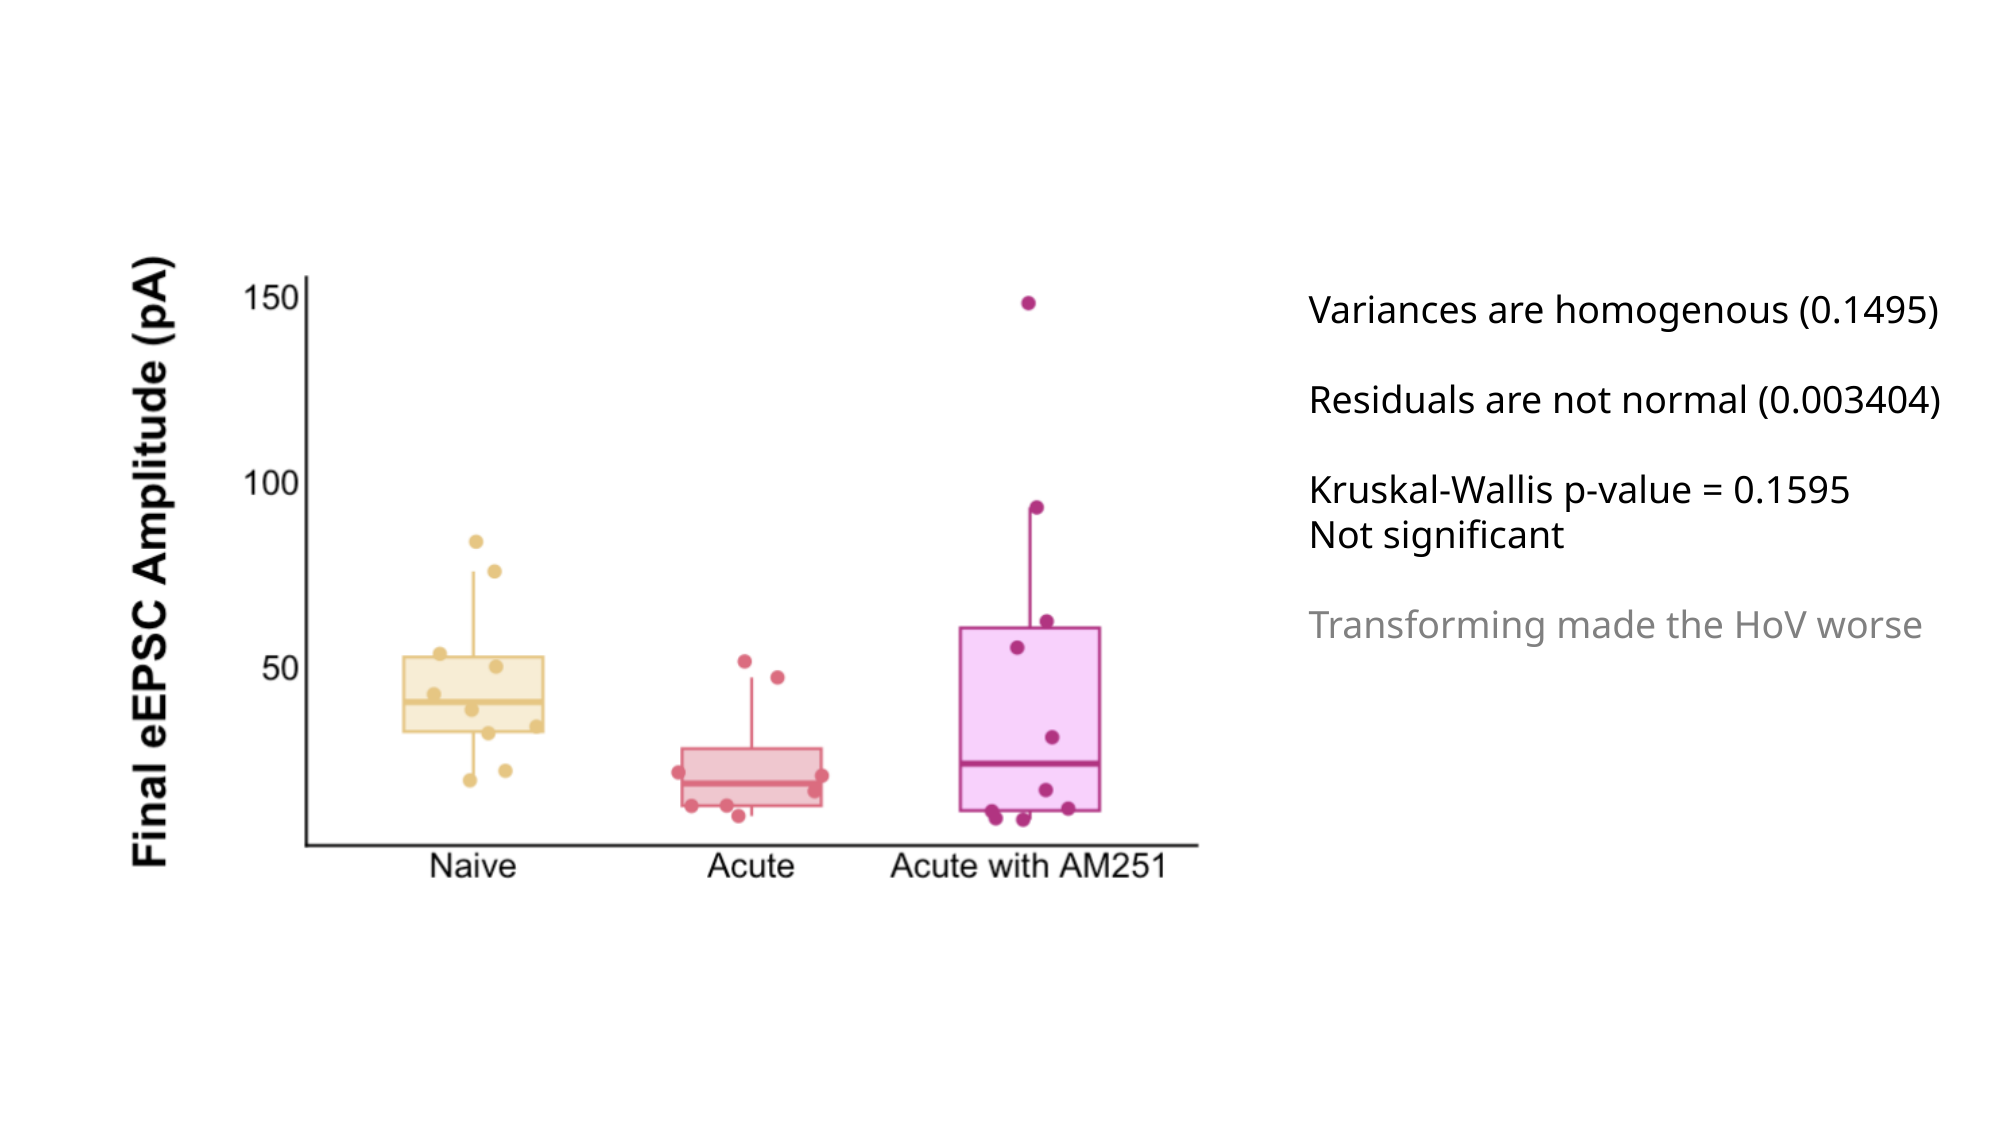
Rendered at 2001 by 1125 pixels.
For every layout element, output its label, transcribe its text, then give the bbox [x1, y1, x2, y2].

text_box Variances are homogenous (0.1495) Residuals are not normal (0.003404) Kruskal-Wallis p-value = 0.1595 Not significant Transforming made the HoV worse [1293, 278, 1961, 699]
picture [94, 203, 1256, 929]
